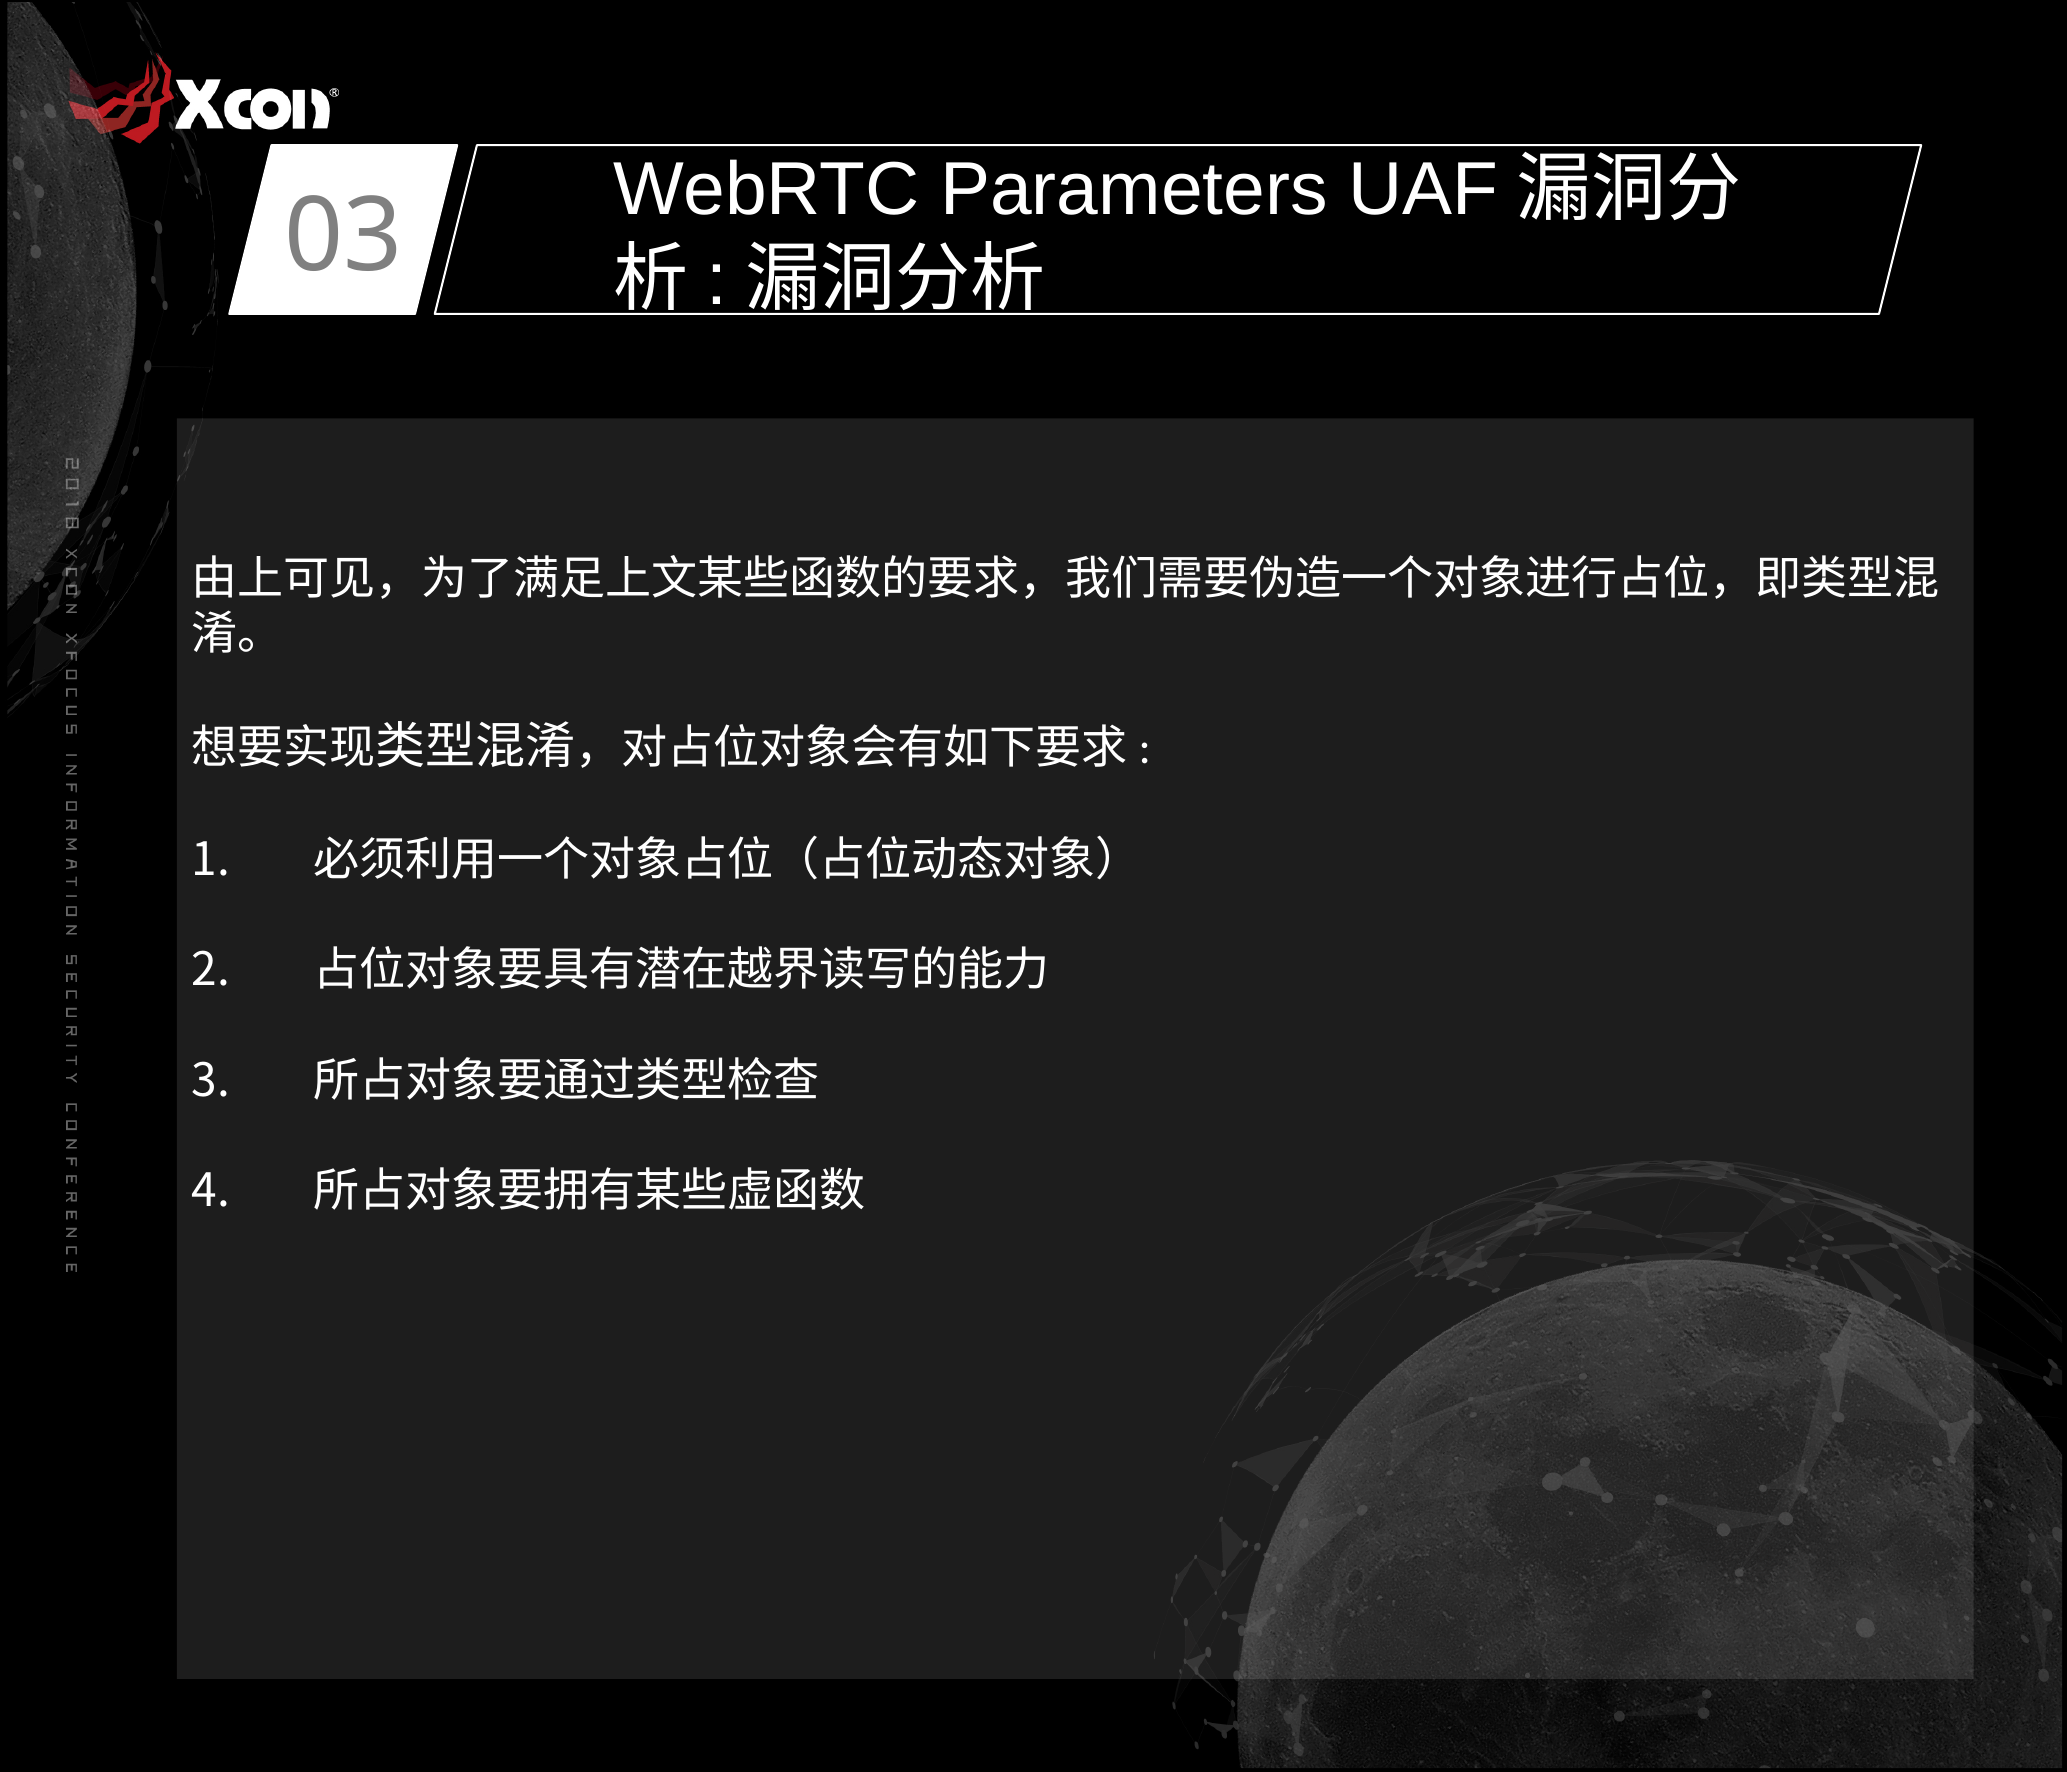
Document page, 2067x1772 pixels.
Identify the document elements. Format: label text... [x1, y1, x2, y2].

text_box 由上可见，为了满足上文某些函数的要求，我们需要伪造一个对象进行占位，即类型混淆。 想要实现类型混淆，对占位对象会有如下要求: 必须利用一个对象占位（占位动态对象） 占位对象要具有潜在越界读写的能力 所占对象要通过类型检查 所占对象要拥有某些虚函数 [176, 540, 1974, 1224]
text_box [176, 417, 1975, 1680]
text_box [229, 145, 1922, 314]
picture [0, 0, 2067, 1772]
